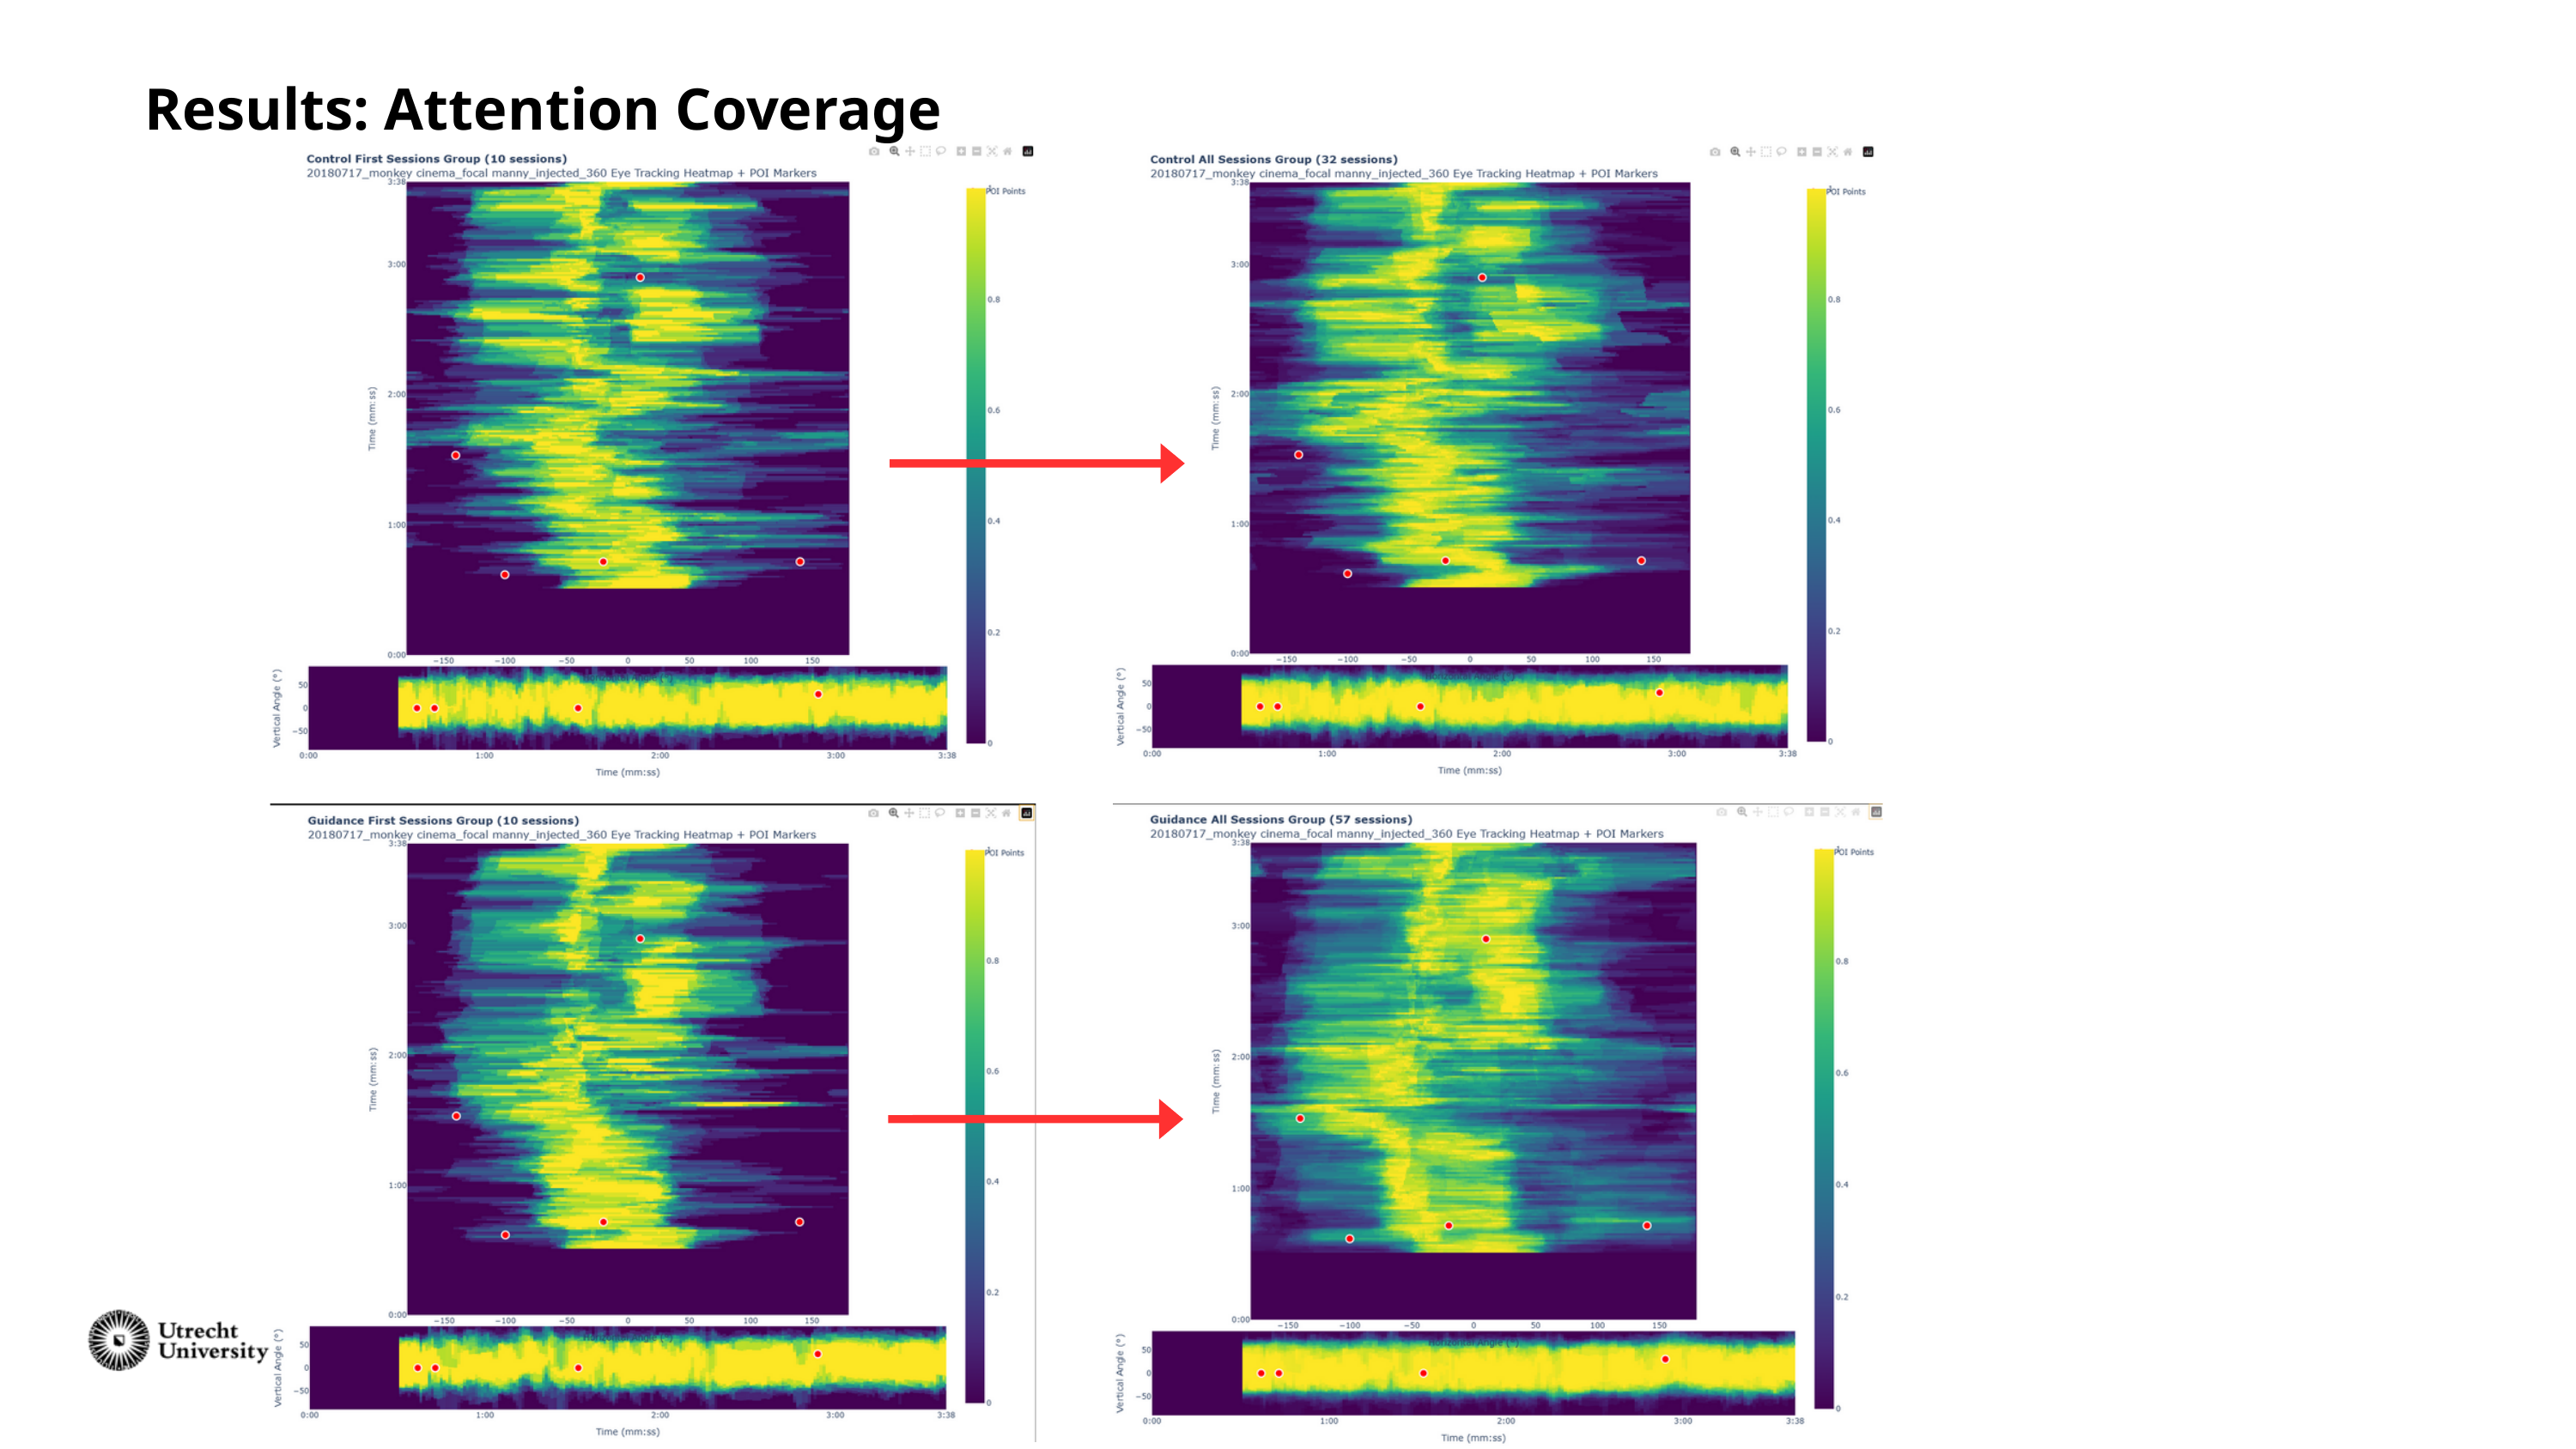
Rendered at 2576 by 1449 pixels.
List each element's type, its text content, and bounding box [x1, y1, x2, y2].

text_box [890, 454, 1185, 473]
text_box Results: Attention Coverage [144, 72, 944, 142]
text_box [38, 1267, 404, 1412]
text_box [1113, 144, 1875, 783]
text_box [270, 144, 1036, 783]
text_box [888, 1110, 1184, 1128]
text_box [270, 803, 1036, 1443]
text_box [1113, 803, 1883, 1449]
